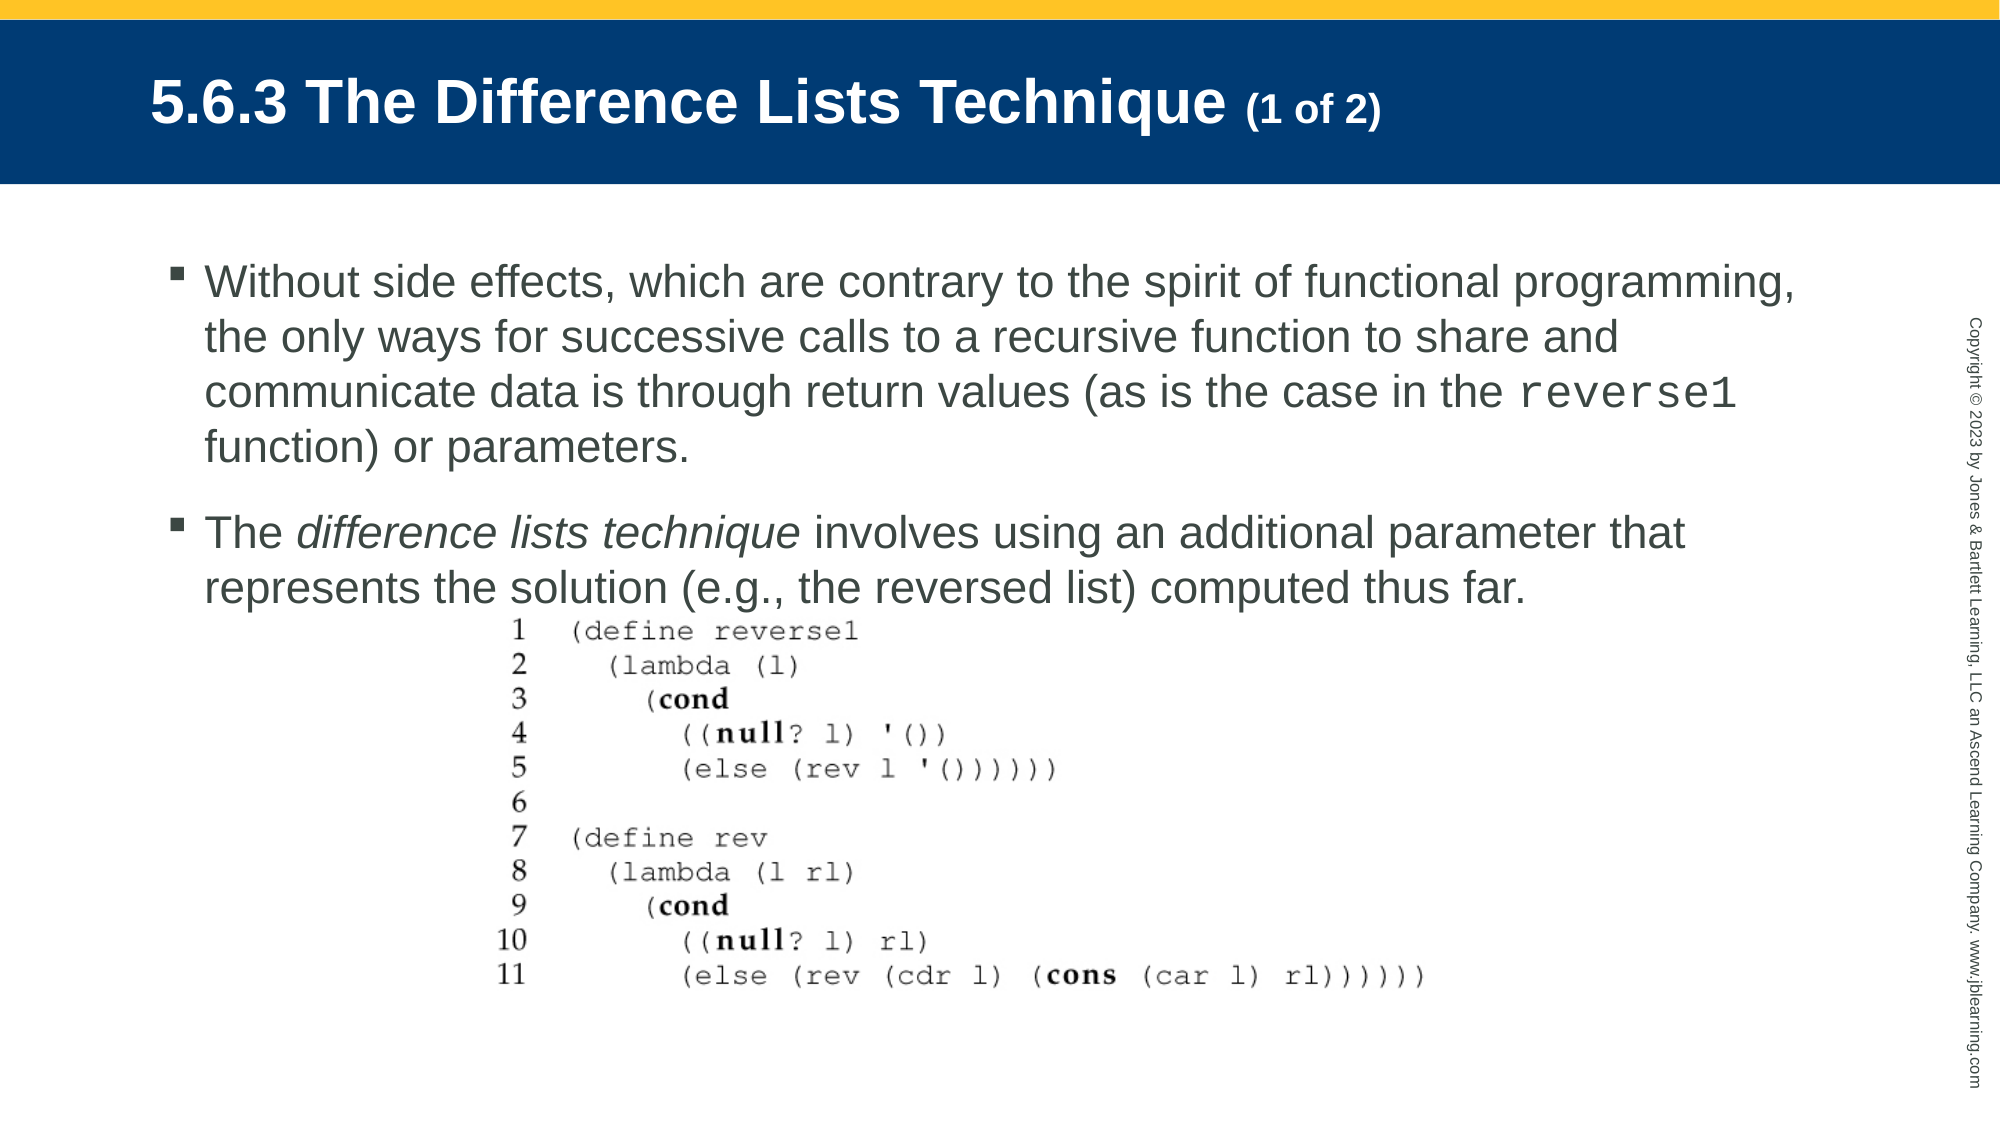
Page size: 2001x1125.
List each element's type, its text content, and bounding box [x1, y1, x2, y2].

list Without side effects, which are contrary to the spirit of functional programming, the only ways for successive calls to a recursive function to share and communicate data is through return values (as is the case in the reverse1 function) or parameters. The difference lists technique involves using an additional parameter that represents the solution (e.g., the reversed list) computed thus far. [151, 244, 1840, 623]
picture [496, 616, 1426, 991]
title 5.6.3 The Difference Lists Technique (1 of 2) [0, 19, 2000, 185]
